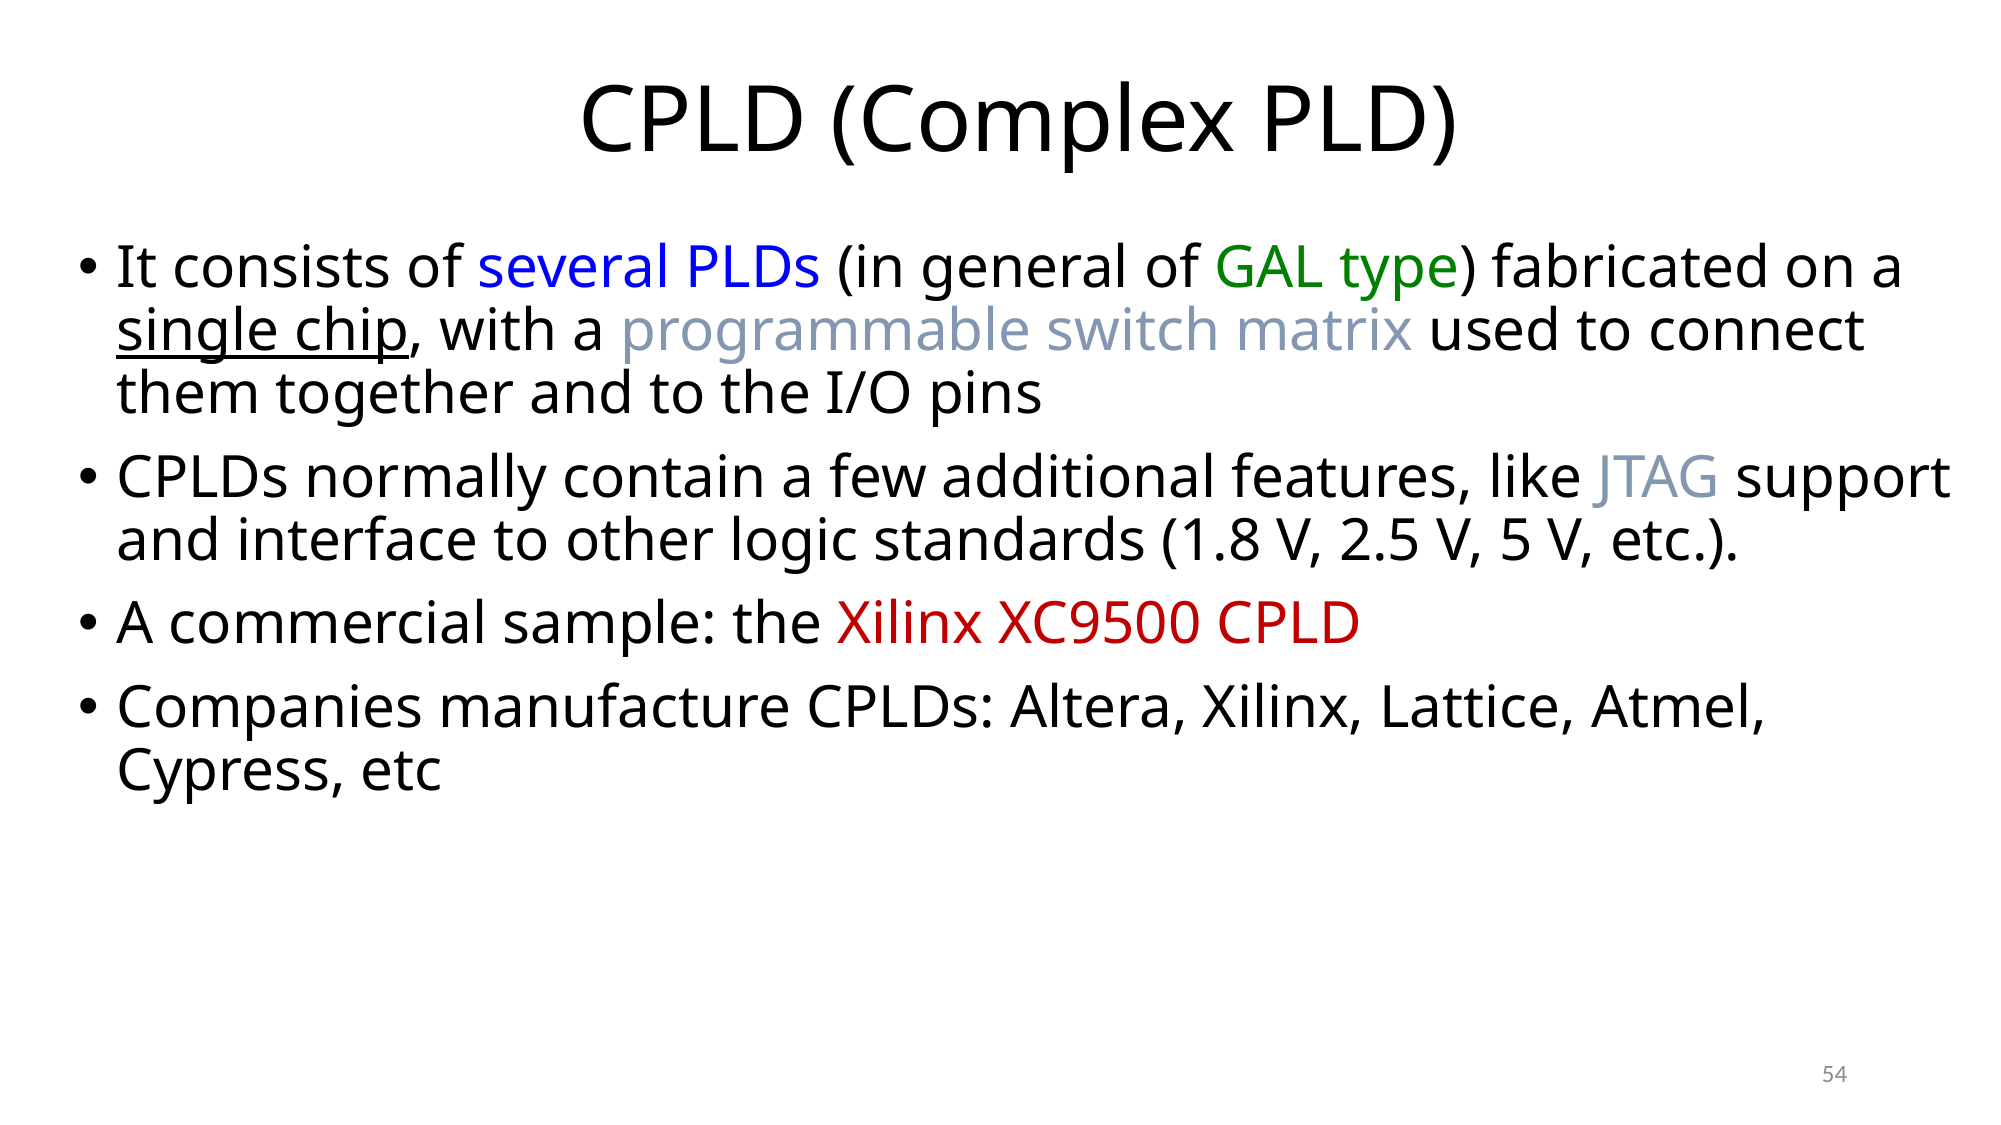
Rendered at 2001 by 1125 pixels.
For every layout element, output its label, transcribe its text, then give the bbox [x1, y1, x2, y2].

list It consists of several PLDs (in general of GAL type) fabricated on a single chip, with a programmable switch matrix used to connect them together and to the I/O pins CPLDs normally contain a few additional features, like JTAG support and interface to other logic standards (1.8 V, 2.5 V, 5 V, etc.). A commercial sample: the Xilinx XC9500 CPLD Companies manufacture CPLDs: Altera, Xilinx, Lattice, Atmel, Cypress, etc [63, 229, 1973, 944]
title CPLD (Complex PLD) [341, 58, 1696, 186]
slide_number 54 [1412, 1042, 1863, 1103]
